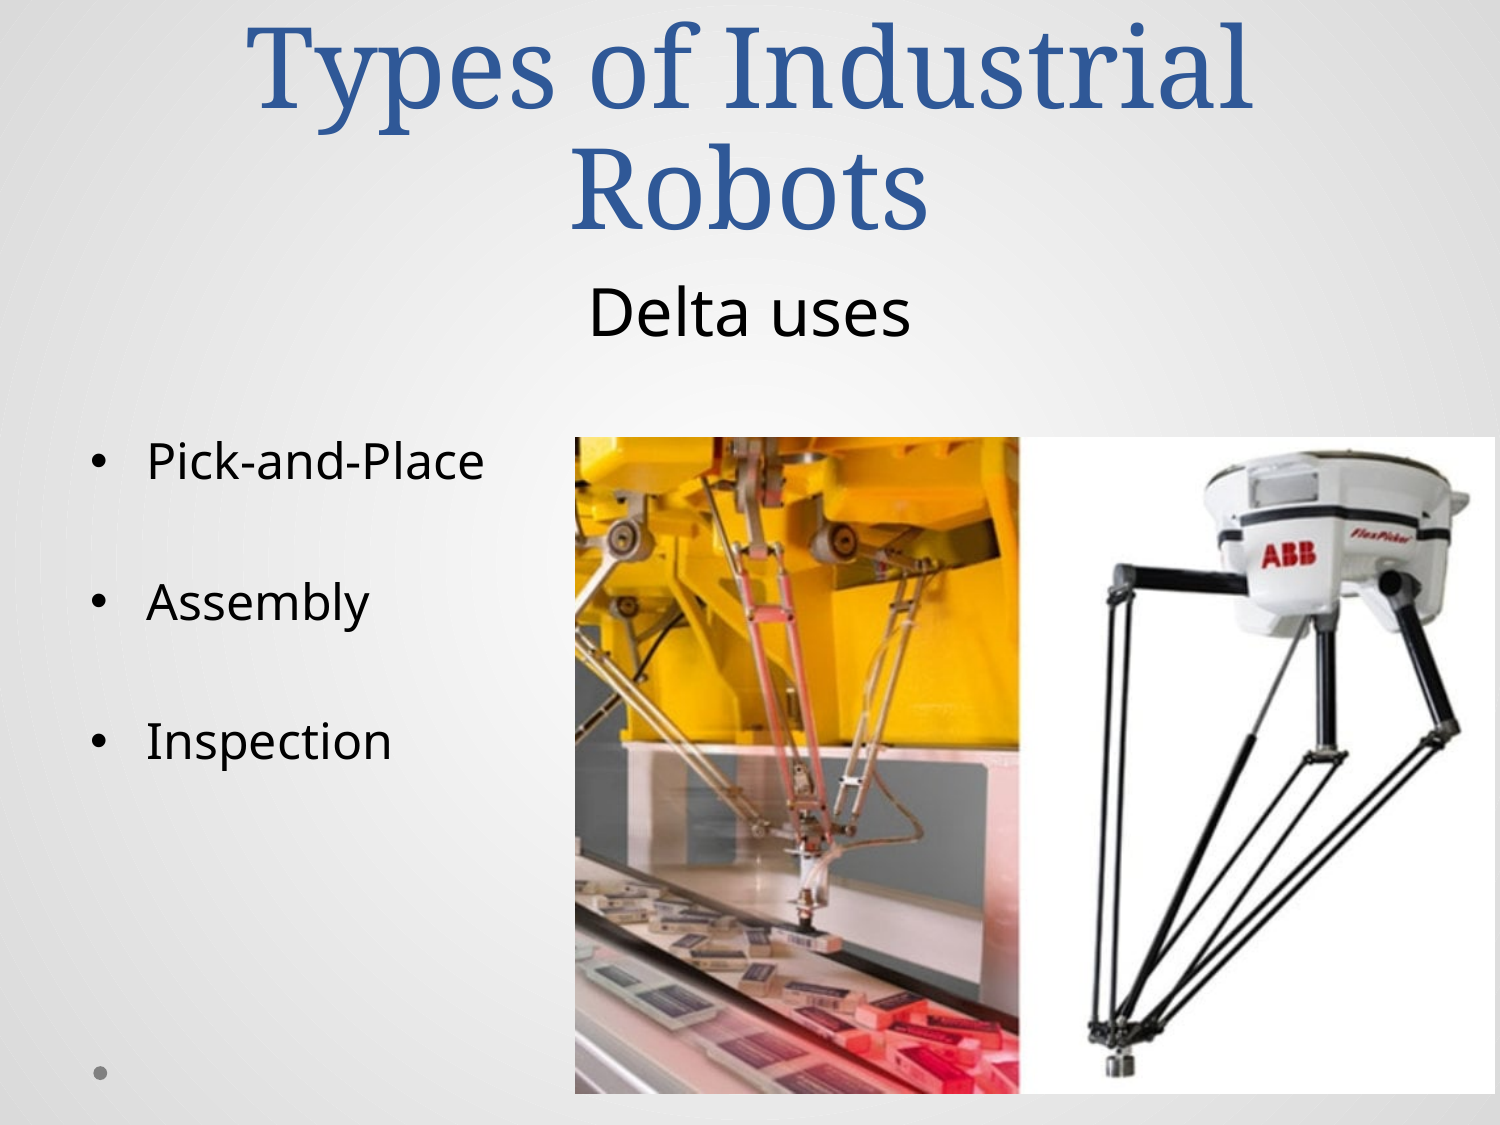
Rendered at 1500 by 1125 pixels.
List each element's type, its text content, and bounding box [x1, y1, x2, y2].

picture [575, 437, 1495, 1094]
title Types of Industrial Robots [75, 0, 1425, 262]
list Delta uses Pick-and-Place Assembly Inspection [75, 262, 1425, 1005]
